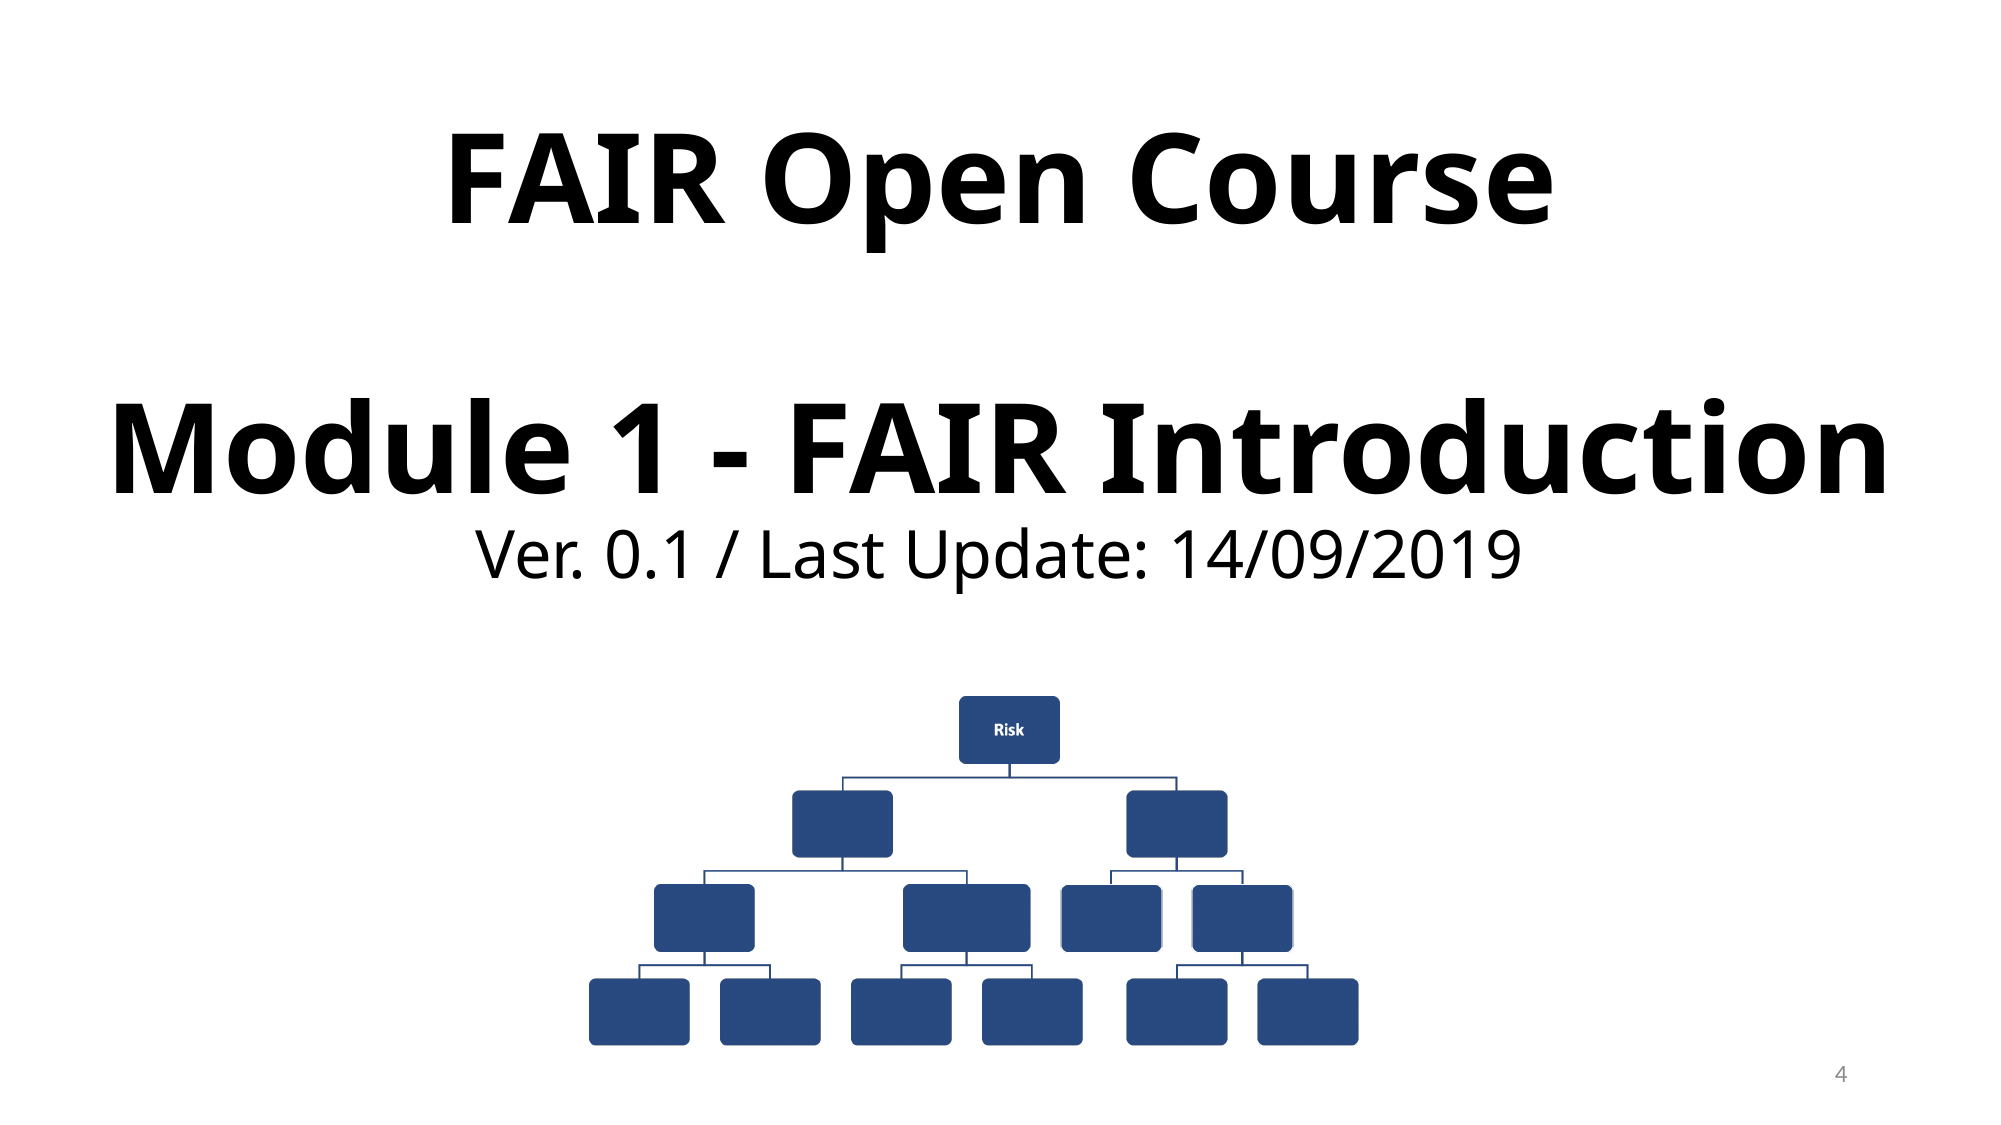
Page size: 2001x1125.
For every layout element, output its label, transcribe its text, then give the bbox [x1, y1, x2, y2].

slide_number 4 [1412, 1042, 1863, 1103]
picture [553, 696, 1393, 1046]
title FAIR Open Course Module 1 - FAIR Introduction Ver. 0.1 / Last Update: 14/09/2019 [0, 79, 2000, 751]
